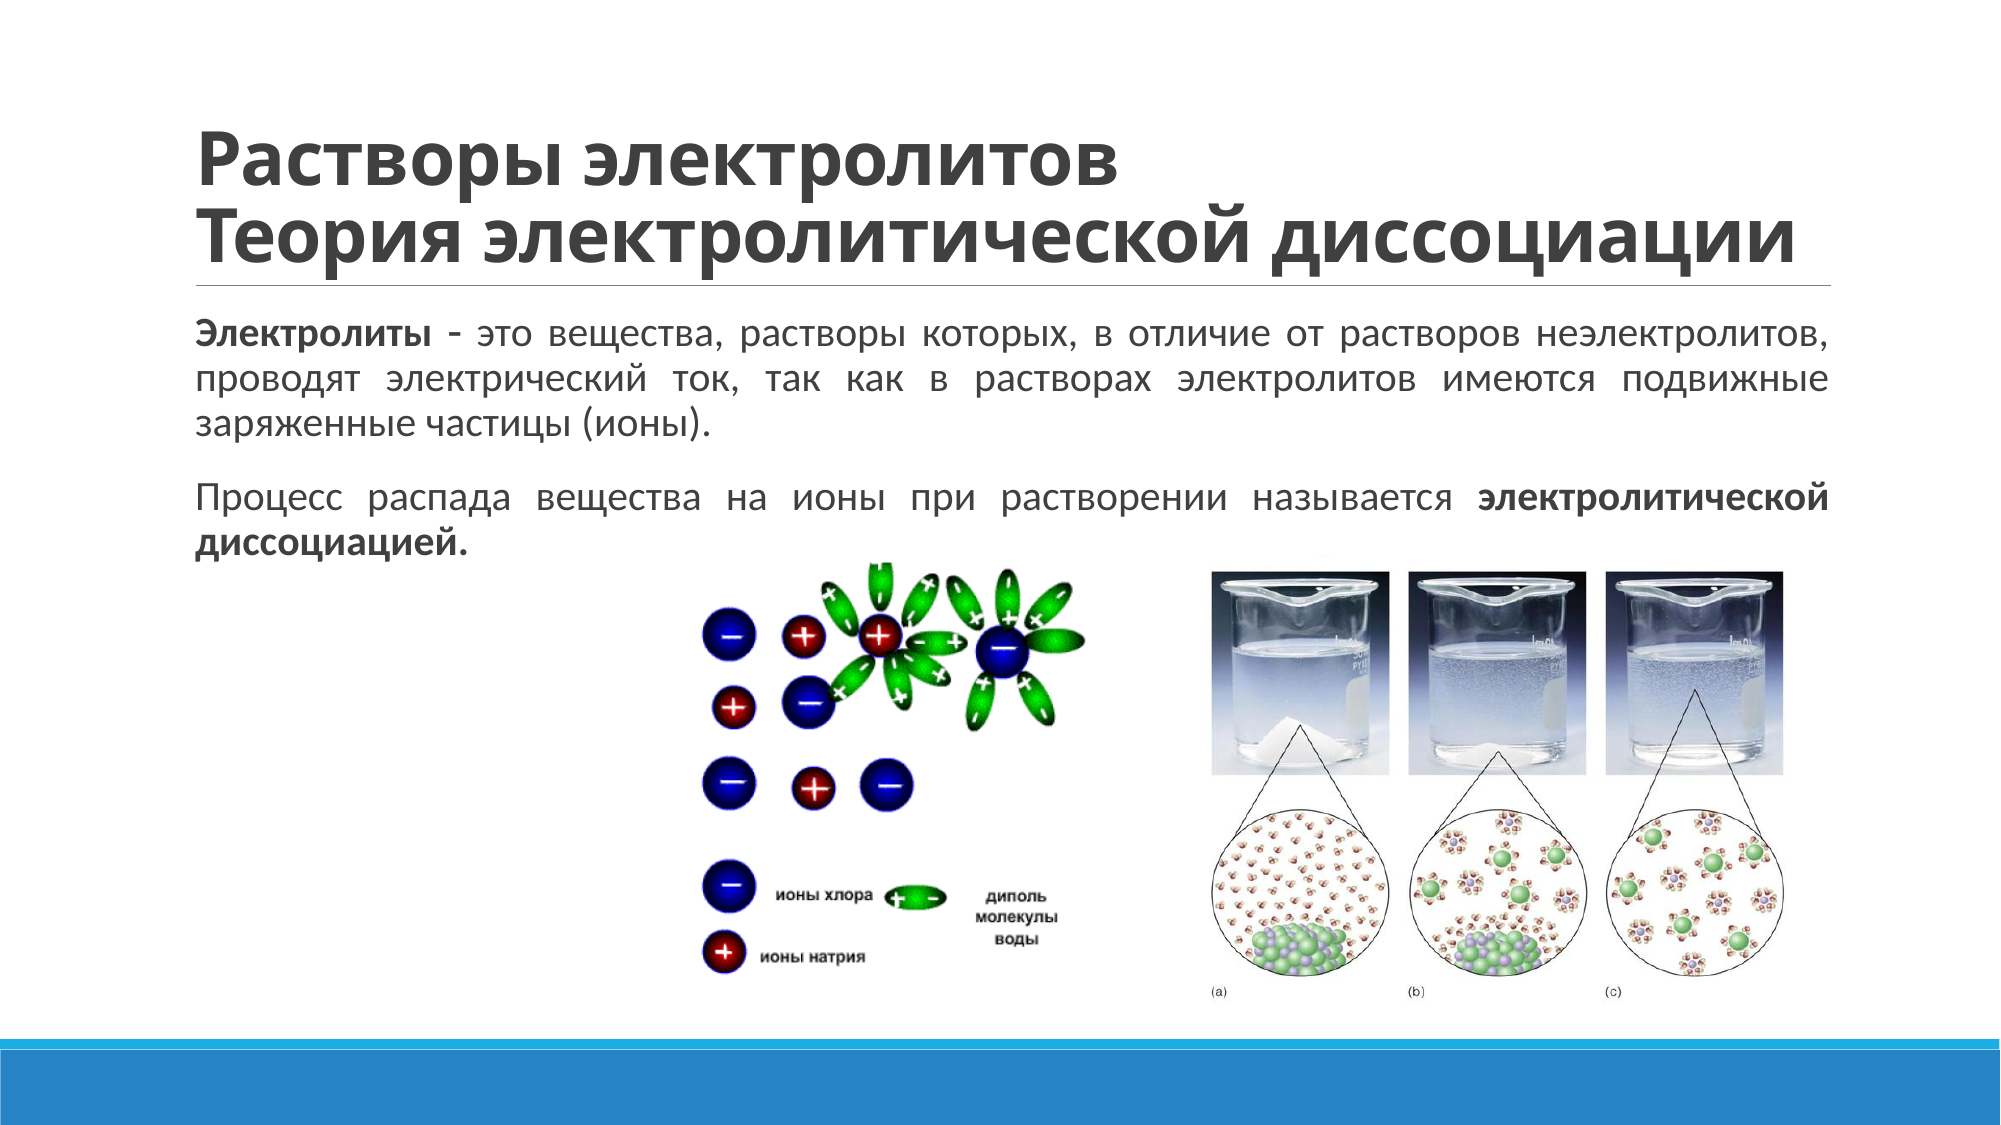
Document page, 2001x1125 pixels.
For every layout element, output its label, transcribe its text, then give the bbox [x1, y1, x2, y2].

picture [667, 539, 1108, 996]
title Растворы электролитов Теория электролитической диссоциации [180, 47, 1830, 285]
picture [1200, 554, 1793, 1011]
